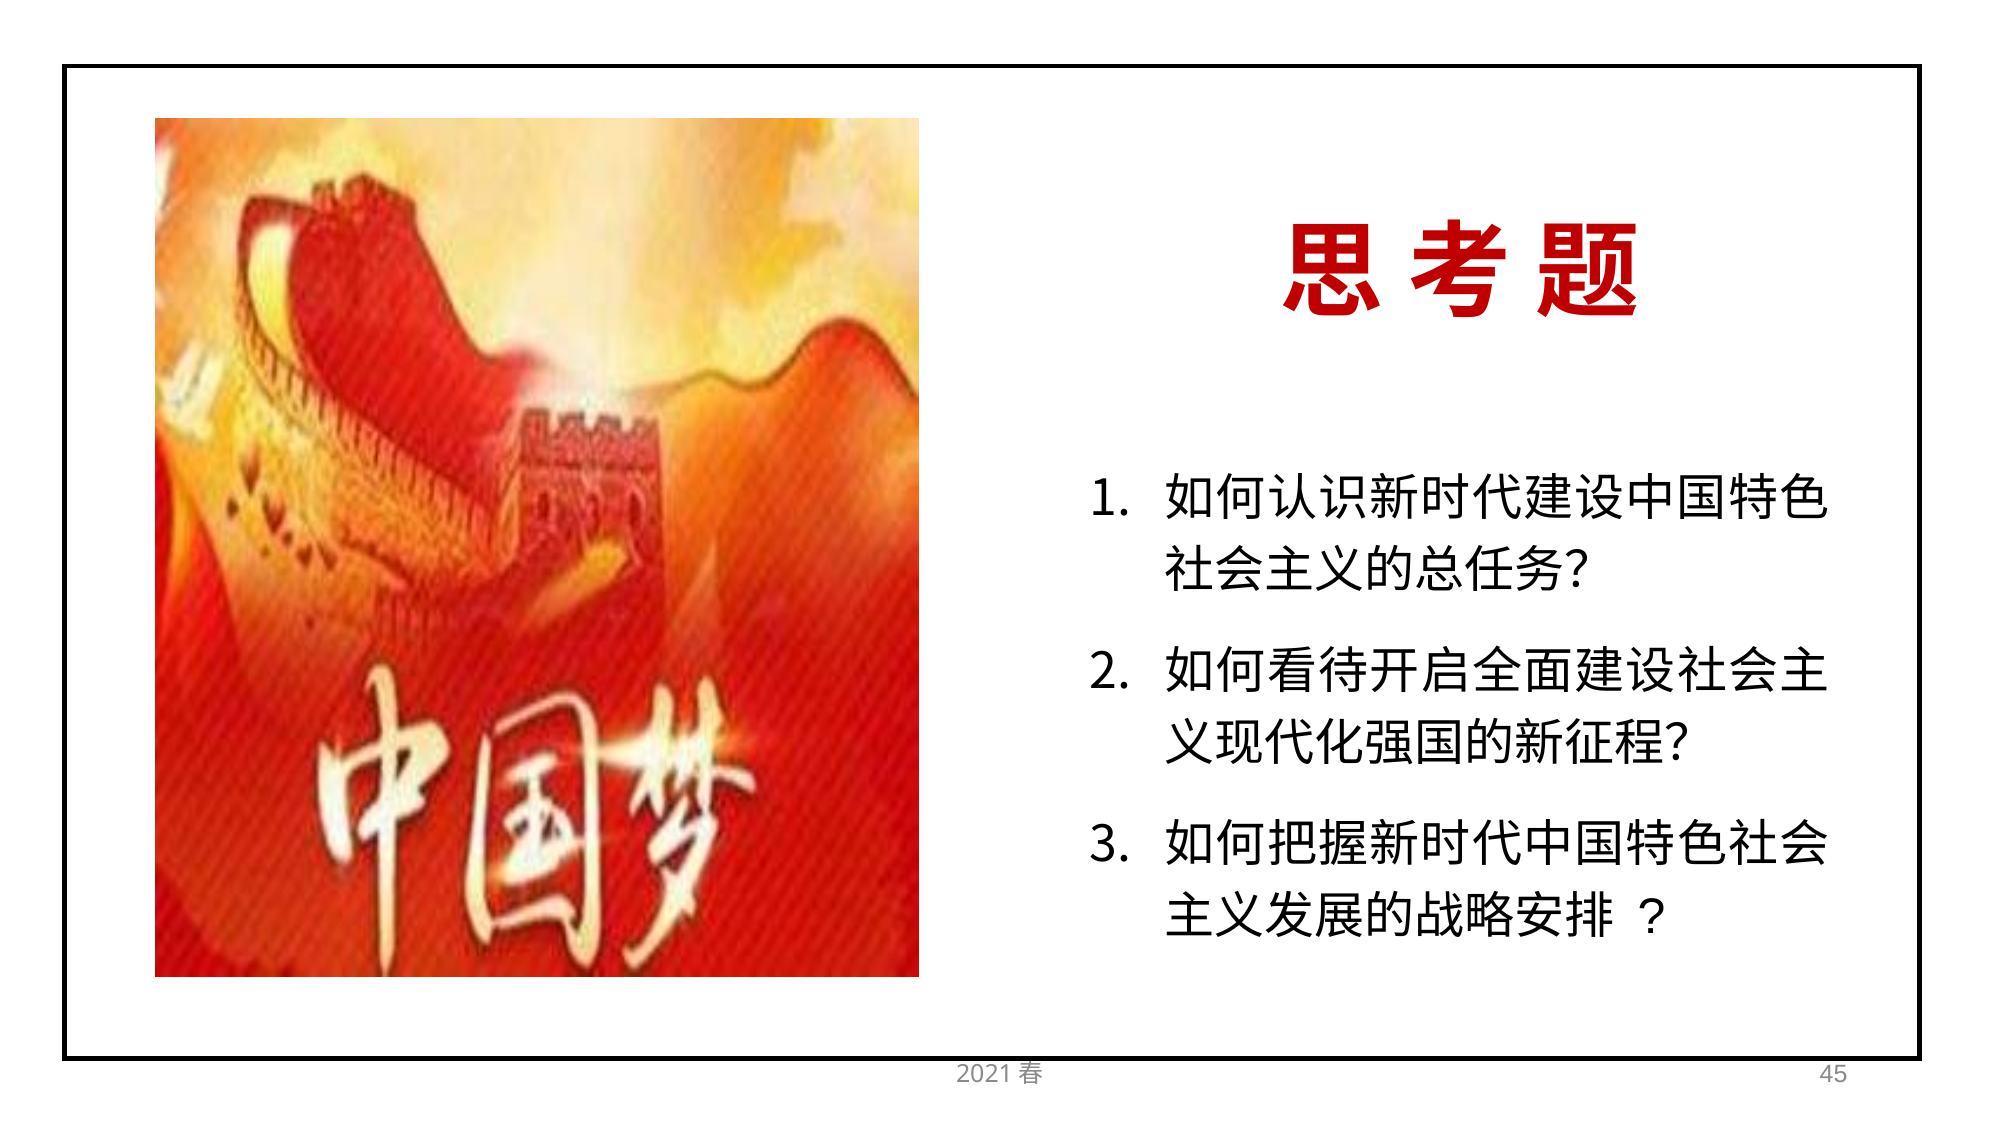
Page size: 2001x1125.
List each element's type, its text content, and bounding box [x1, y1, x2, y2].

text_box 思 考 题 [1203, 196, 1716, 337]
text_box [64, 65, 1920, 1060]
slide_number 45 [1412, 1042, 1863, 1103]
footer 2021春 [662, 1042, 1338, 1103]
text_box 如何认识新时代建设中国特色社会主义的总任务？ 如何看待开启全面建设社会主义现代化强国的新征程？ 如何把握新时代中国特色社会主义发展的战略安排 ? [1074, 446, 1845, 952]
picture [155, 118, 919, 977]
